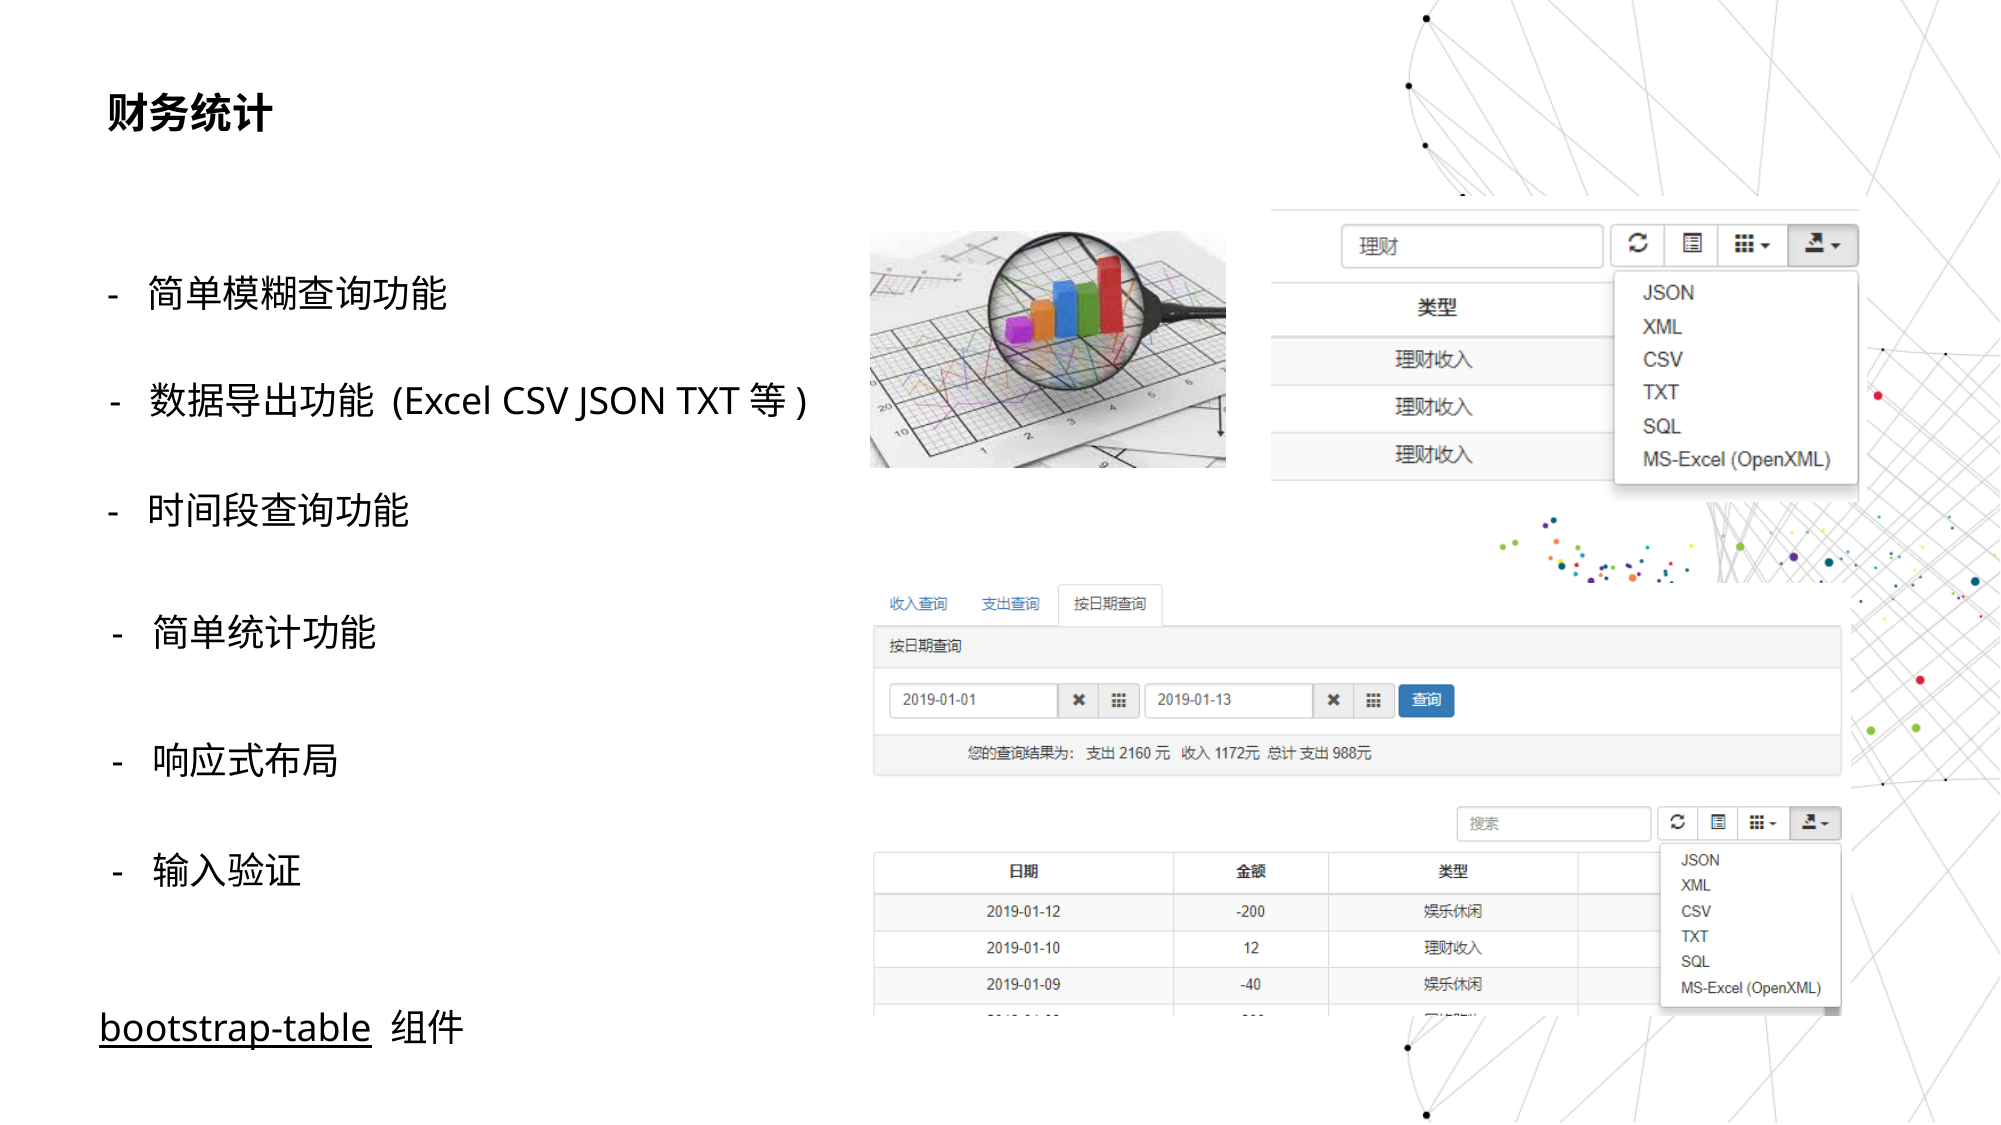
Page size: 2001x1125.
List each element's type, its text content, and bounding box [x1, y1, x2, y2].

picture [869, 0, 2001, 1123]
text_box - 数据导出功能 (Excel CSV JSON TXT等) [94, 356, 845, 430]
text_box bootstrap-table 组件 [84, 981, 523, 1063]
text_box - 响应式布局 [96, 716, 725, 790]
text_box - 时间段查询功能 [92, 466, 720, 540]
text_box 财务统计 [92, 64, 806, 145]
text_box - 简单模糊查询功能 [92, 249, 720, 323]
text_box - 输入验证 [96, 826, 725, 900]
picture [870, 231, 1226, 468]
text_box - 简单统计功能 [96, 587, 725, 661]
